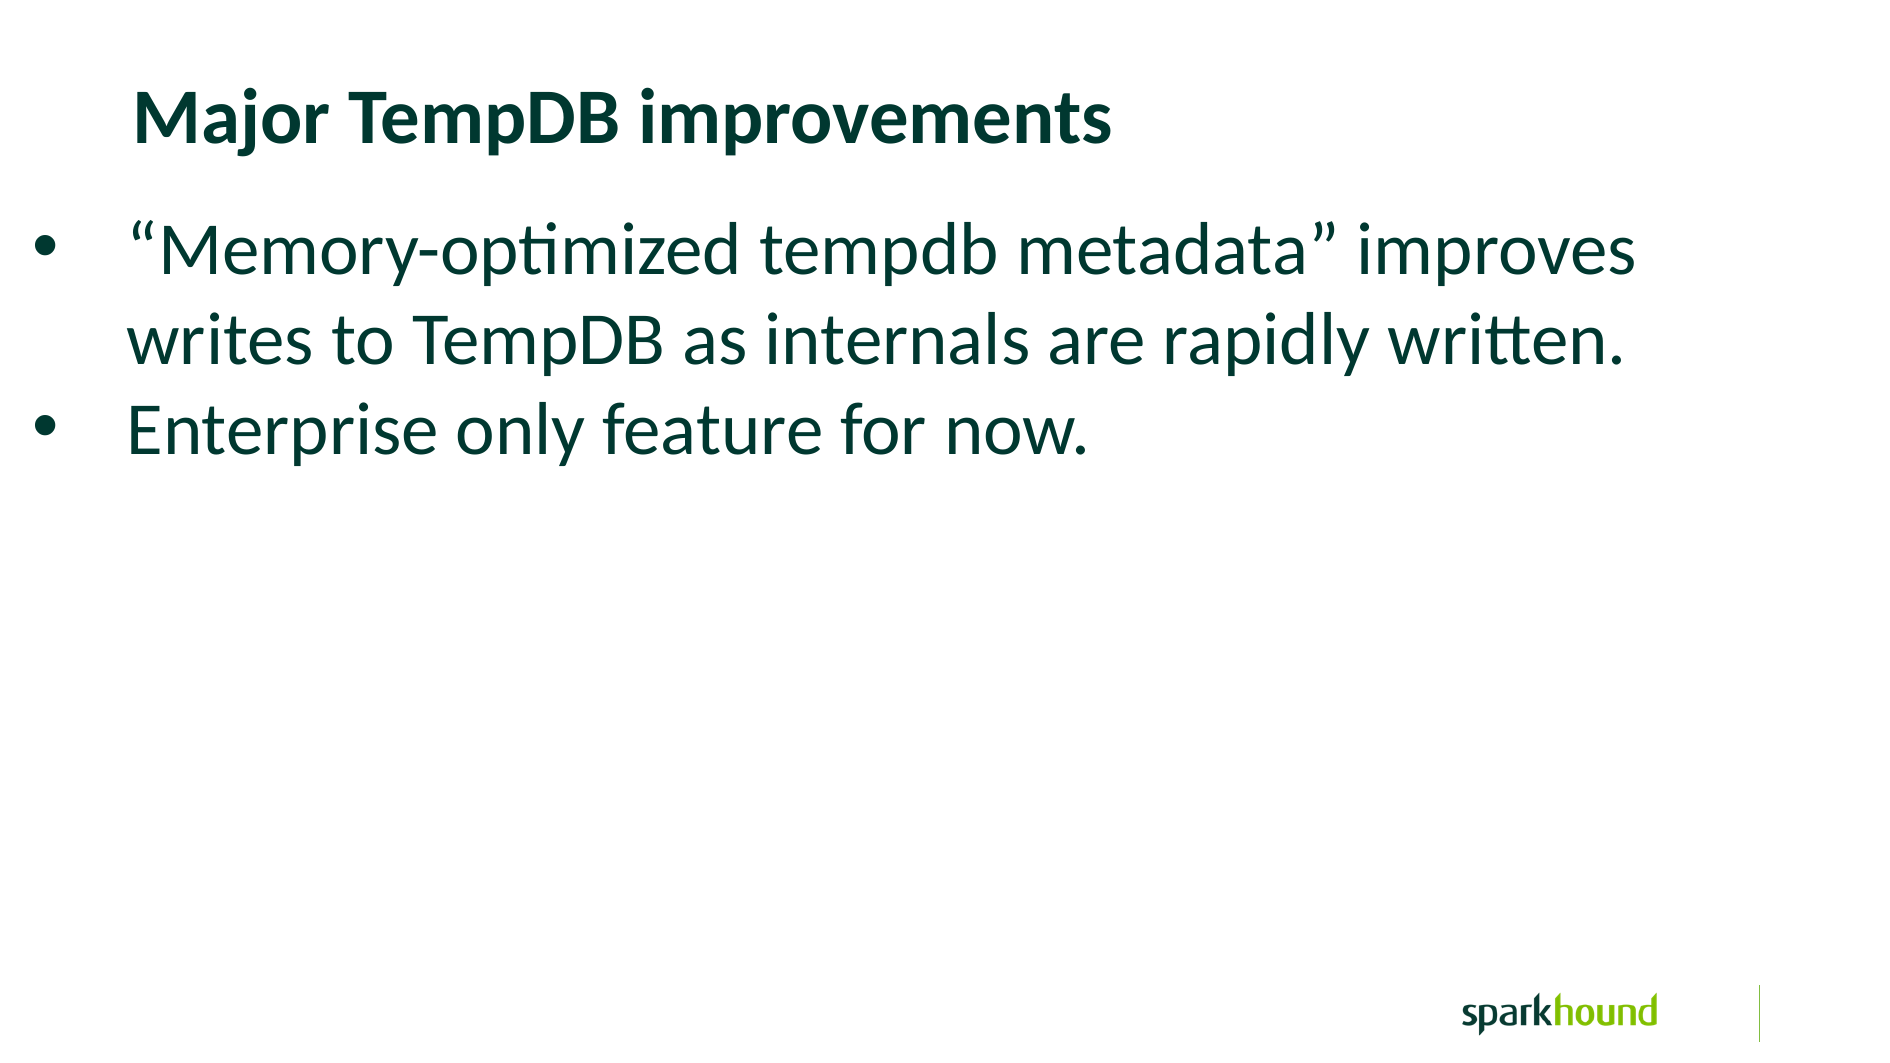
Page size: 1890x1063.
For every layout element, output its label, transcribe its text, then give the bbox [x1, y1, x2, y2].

title Major TempDB improvements [117, 59, 1890, 178]
text_box “Memory-optimized tempdb metadata” improves writes to TempDB as internals are rapidly written. Enterprise only feature for now. [18, 192, 1844, 477]
picture [1461, 991, 1658, 1036]
